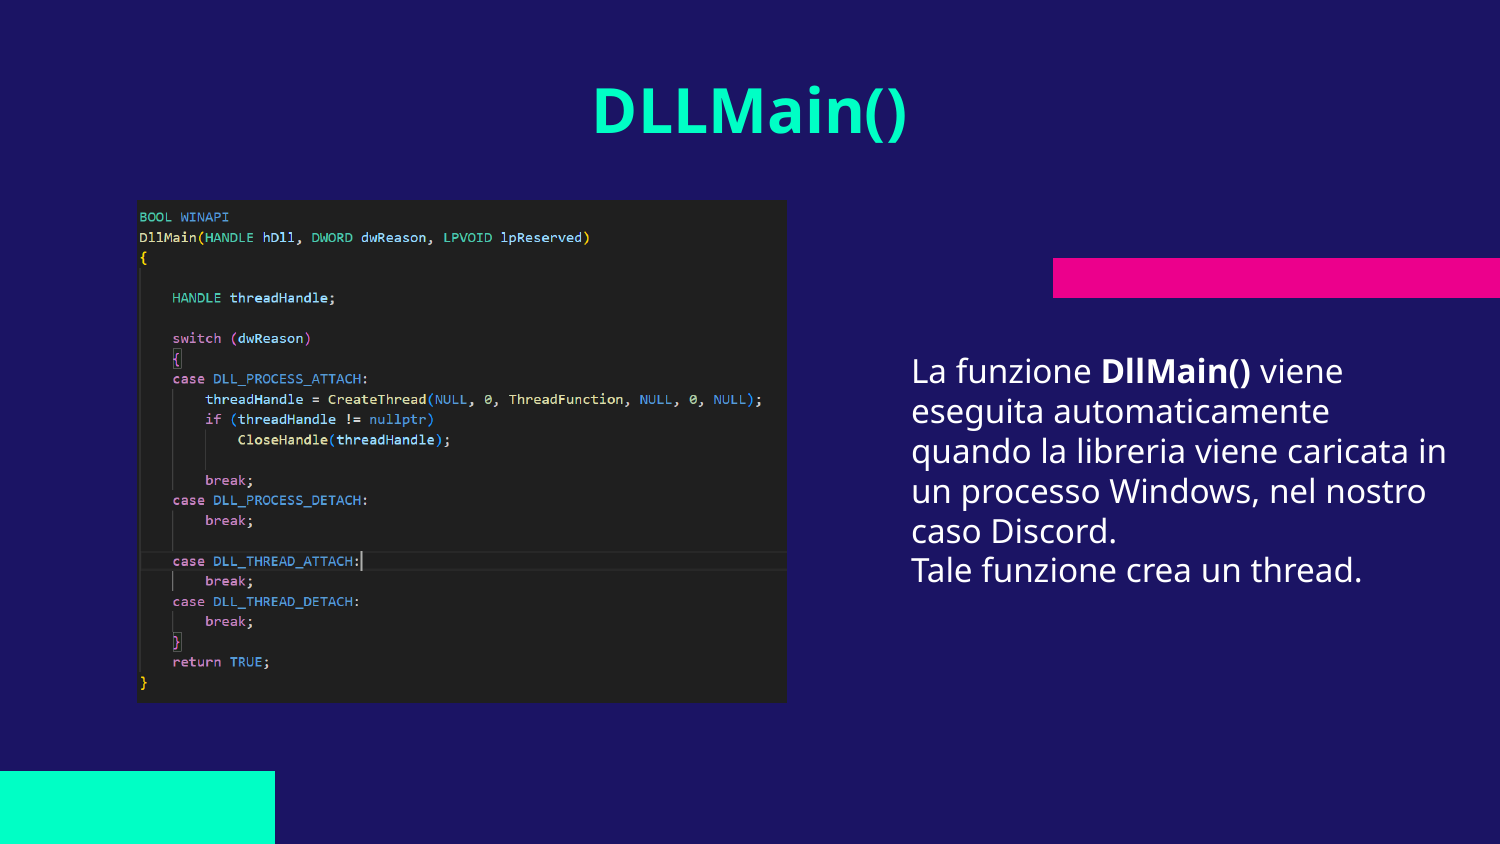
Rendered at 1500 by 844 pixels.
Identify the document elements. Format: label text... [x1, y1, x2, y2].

subtitle La funzione DllMain() viene eseguita automaticamente quando la libreria viene caricata in un processo Windows, nel nostro caso Discord. Tale funzione crea un thread. [820, 305, 1475, 634]
picture [137, 199, 787, 703]
title DLLMain() [209, 56, 1291, 166]
